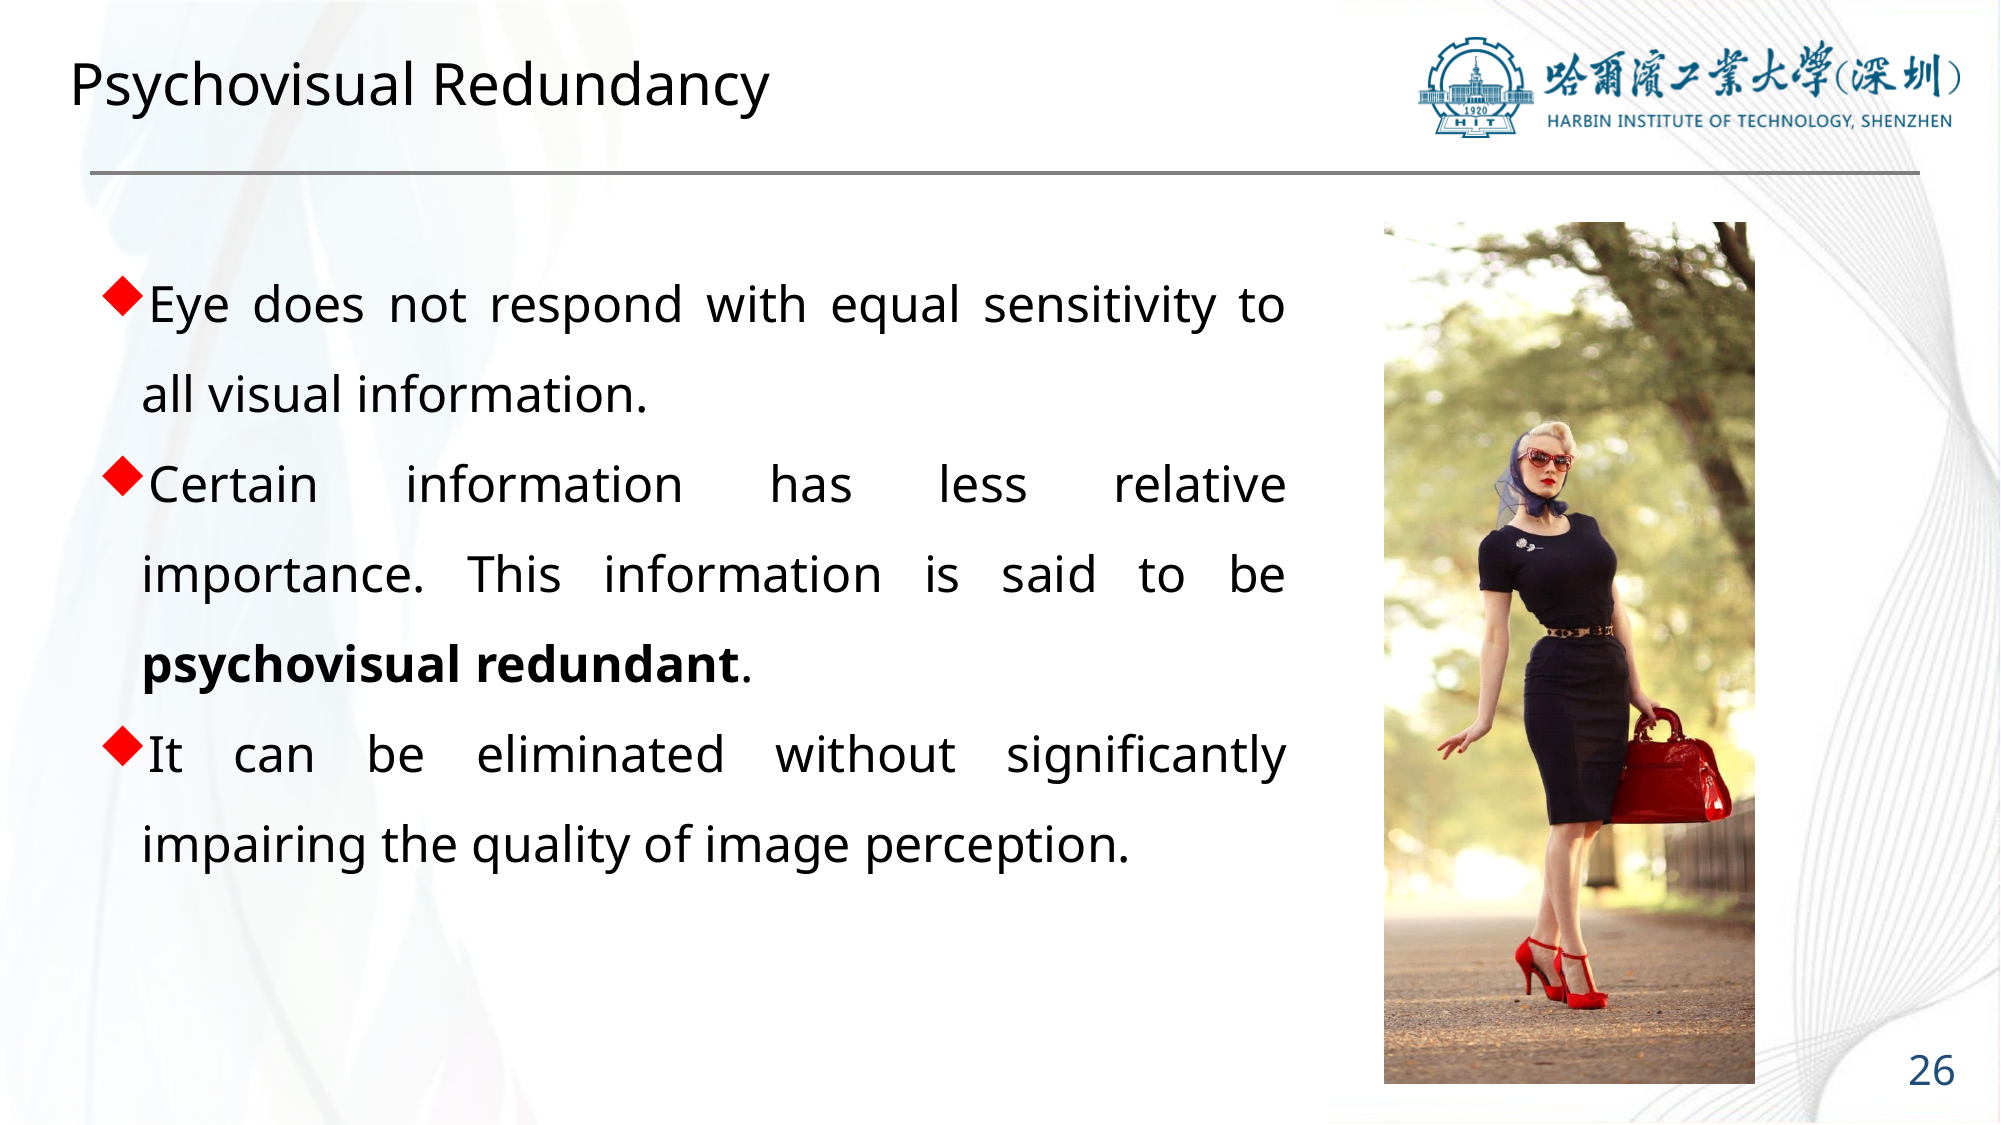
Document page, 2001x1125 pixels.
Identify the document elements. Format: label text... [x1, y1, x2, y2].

slide_number 26 [1521, 1042, 1972, 1103]
picture [0, 0, 2001, 1125]
title Psychovisual Redundancy [54, 0, 1385, 174]
text_box Eye does not respond with equal sensitivity to all visual information. Certain information has less relative importance. This information is said to be psychovisual redundant. It can be eliminated without significantly impairing the quality of image perception. [84, 234, 1303, 880]
